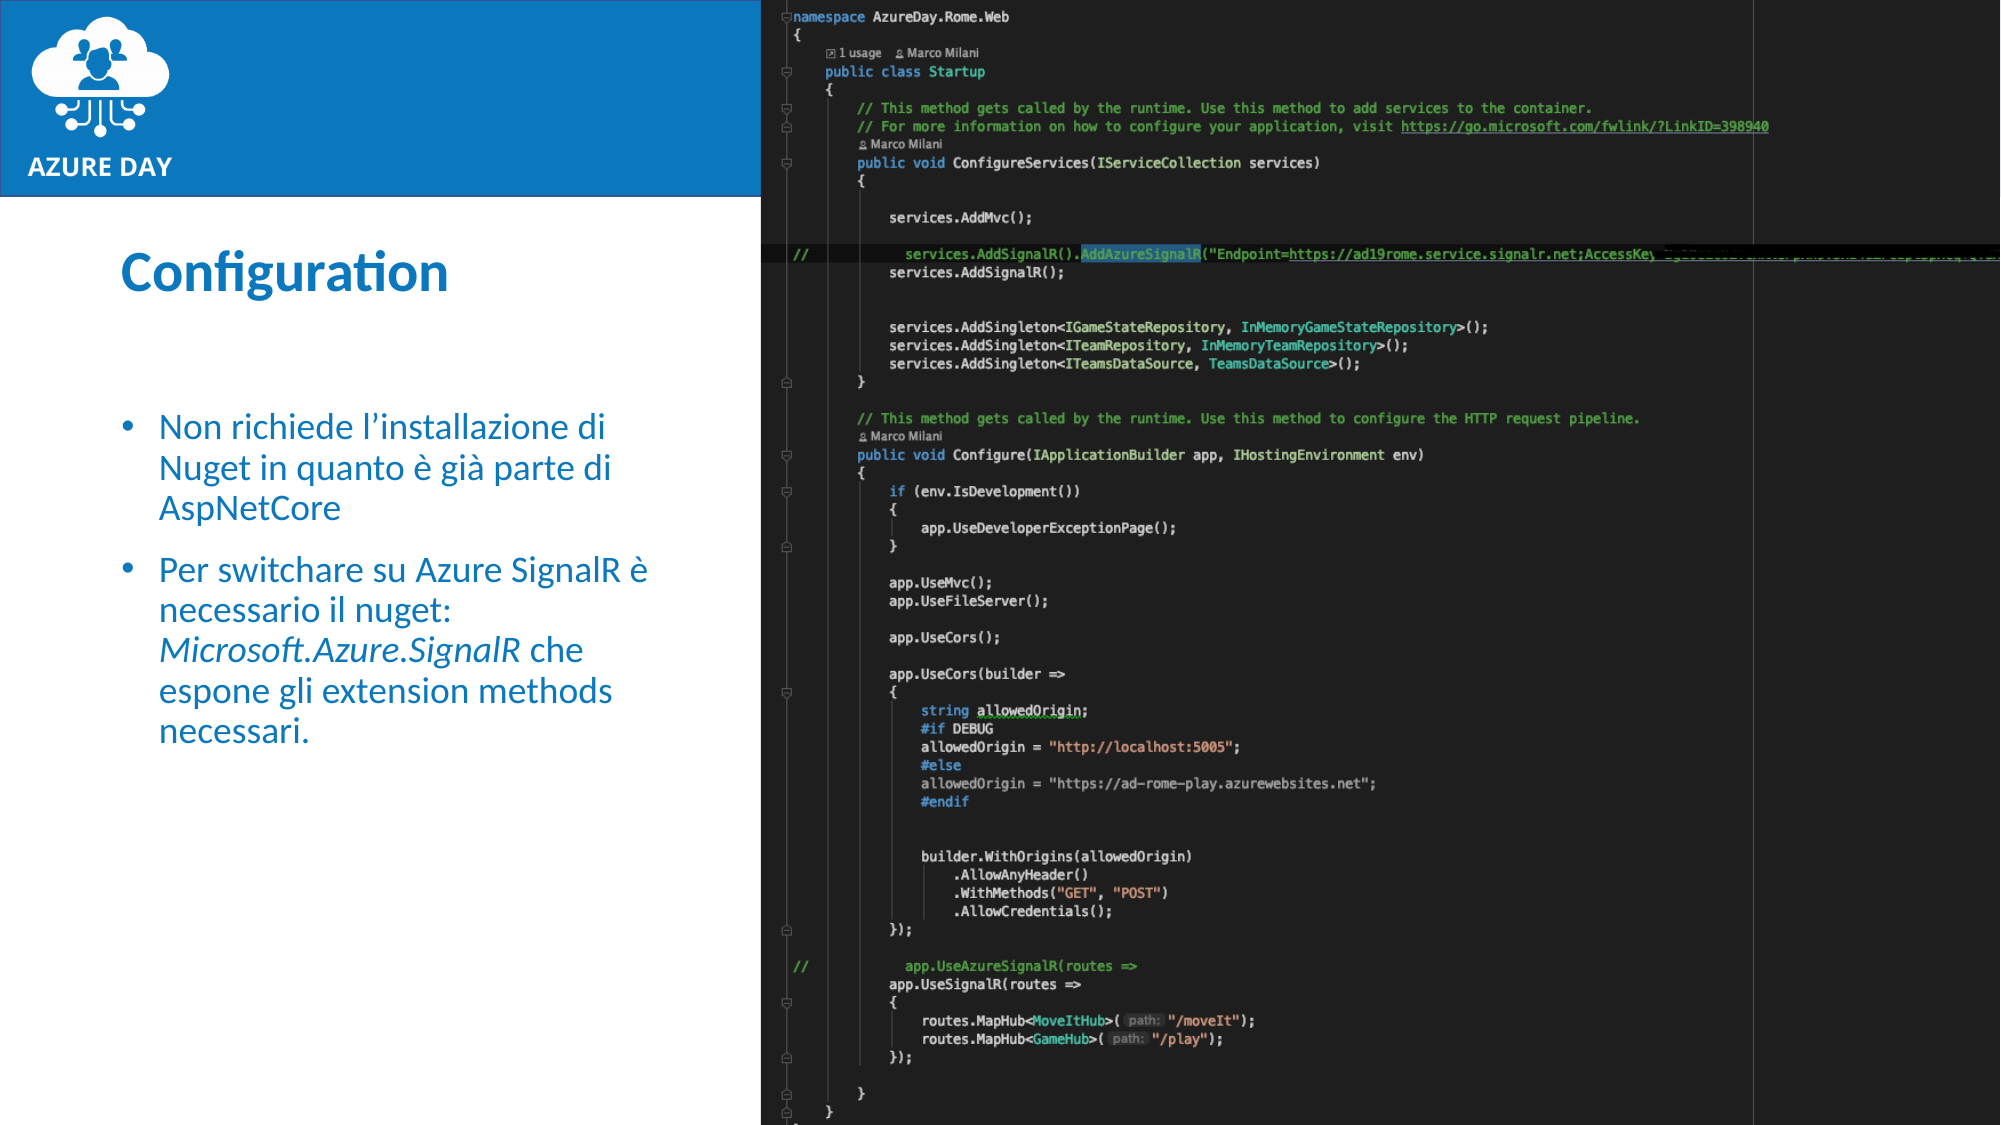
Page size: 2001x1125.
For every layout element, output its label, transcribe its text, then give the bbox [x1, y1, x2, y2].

picture [760, 0, 2000, 1125]
list Non richiede l’installazione di Nuget in quanto è già parte di AspNetCore Per switchare su Azure SignalR è necessario il nuget: Microsoft.Azure.SignalR che espone gli extension methods necessari. [106, 399, 706, 1021]
picture [0, 0, 200, 197]
title Configuration [106, 103, 706, 379]
